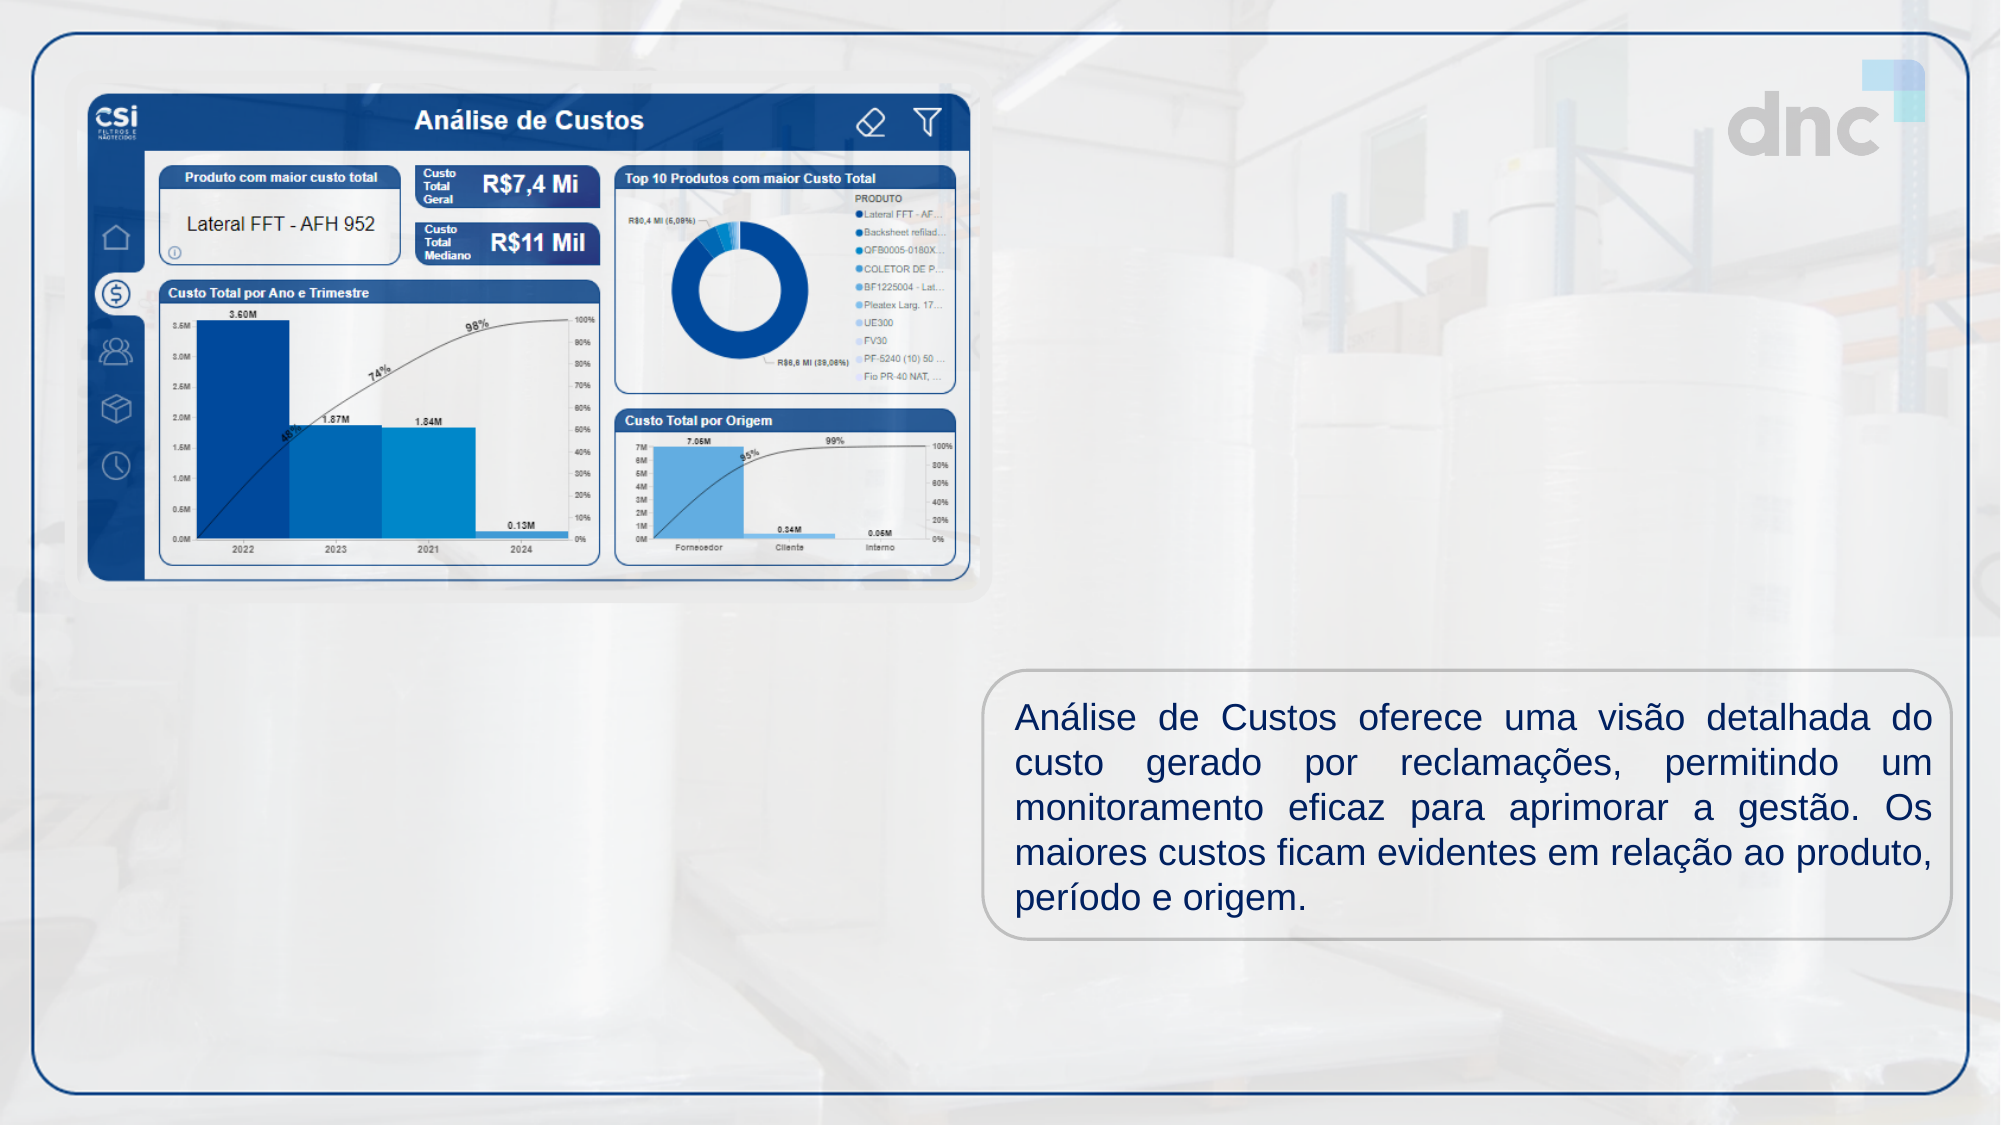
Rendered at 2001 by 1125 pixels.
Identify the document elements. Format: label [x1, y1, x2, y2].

picture [0, 0, 2001, 1125]
text_box [982, 669, 1952, 947]
